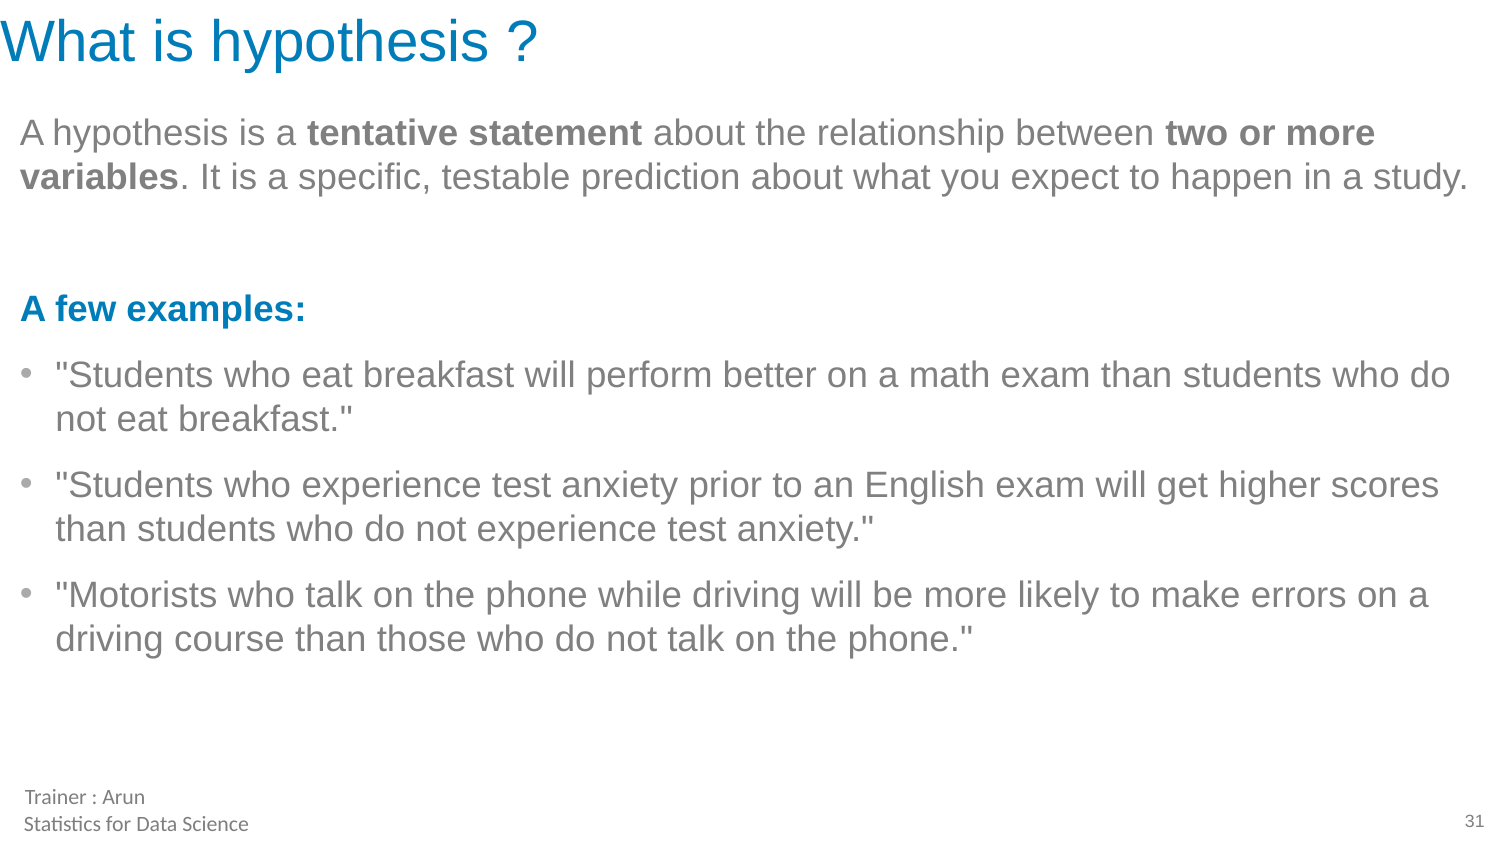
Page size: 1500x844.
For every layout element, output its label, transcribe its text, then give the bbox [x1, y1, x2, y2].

title What is hypothesis ? [0, 3, 1305, 109]
list A hypothesis is a tentative statement about the relationship between two or more variables. It is a specific, testable prediction about what you expect to happen in a study. A few examples: "Students who eat breakfast will perform better on a math exam than students who do not eat breakfast." "Students who experience test anxiety prior to an English exam will get higher scores than students who do not experience test anxiety."​ "Motorists who talk on the phone while driving will be more likely to make errors on a driving course than those who do not talk on the phone." [19, 108, 1483, 702]
